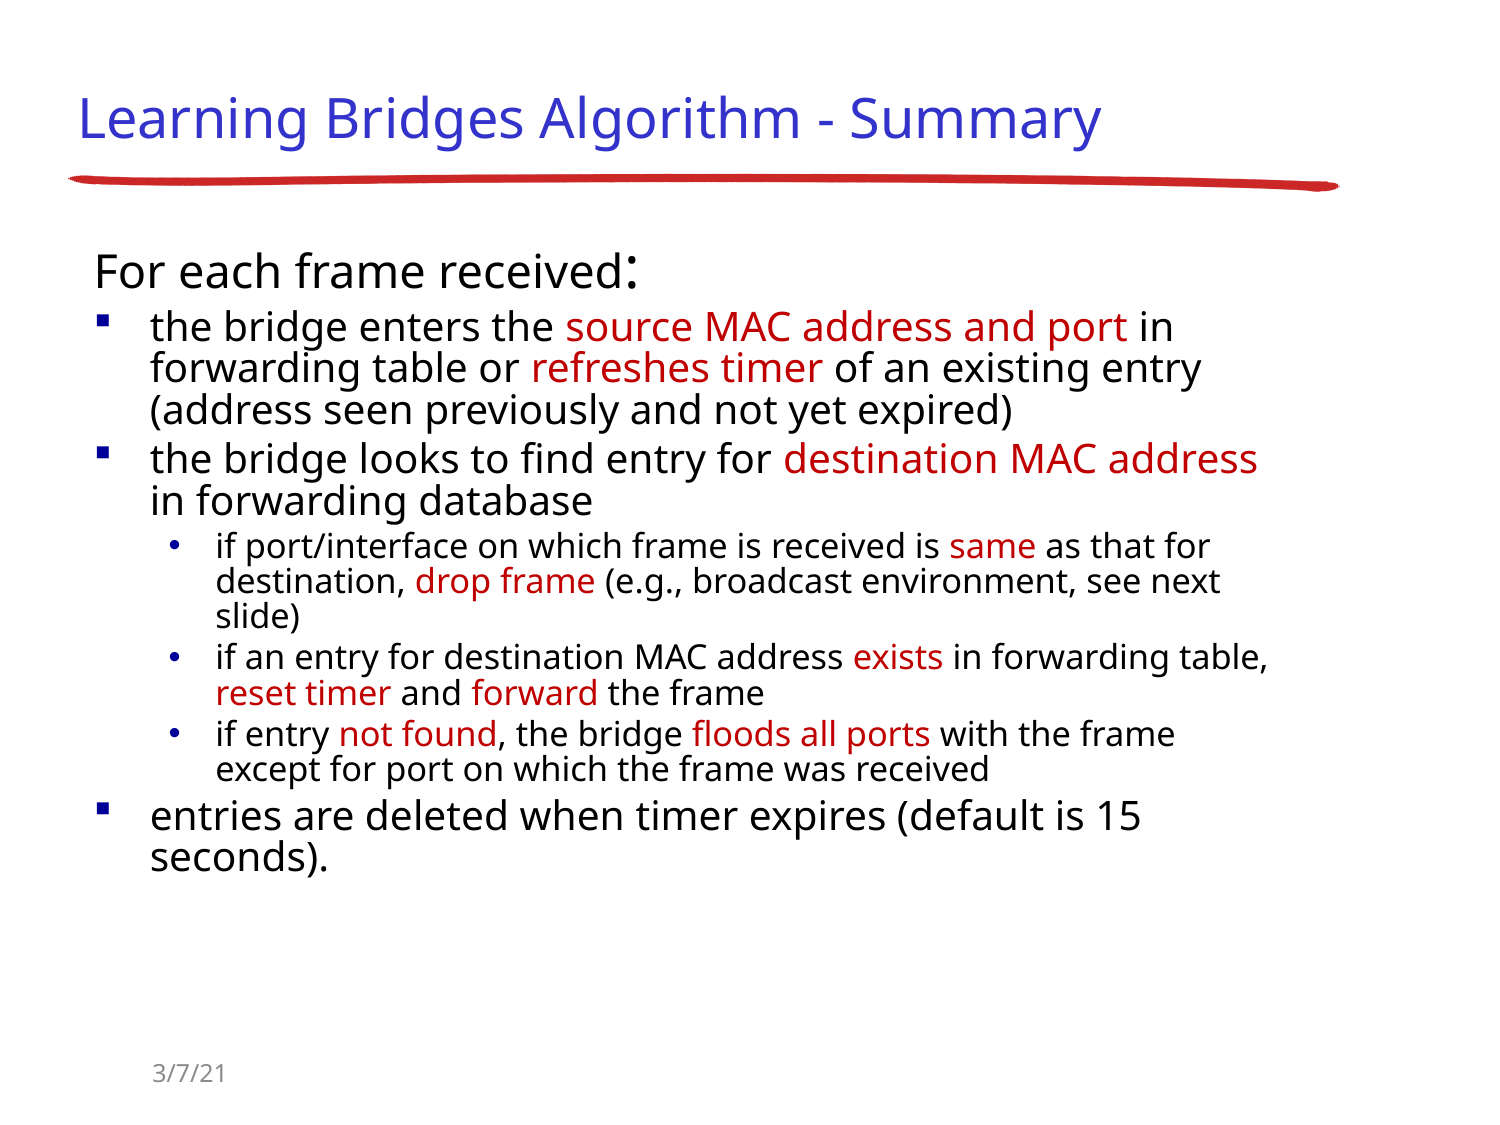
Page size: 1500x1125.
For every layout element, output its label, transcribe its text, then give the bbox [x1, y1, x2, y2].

text_box [391, 450, 807, 549]
picture [62, 169, 1355, 197]
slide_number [137, 1042, 588, 1103]
title Learning Bridges Algorithm - Summary [62, 73, 1440, 159]
list For each frame received: the bridge enters the source MAC address and port in forwarding table or refreshes timer of an existing entry (address seen previously and not yet expired) the bridge looks to find entry for destination MAC address in forwarding database if port/interface on which frame is received is same as that for destination, drop frame (e.g., broadcast environment, see next slide) if an entry for destination MAC address exists in forwarding table, reset timer and forward the frame if entry not found, the bridge floods all ports with the frame except for port on which the frame was received entries are deleted when timer expires (default is 15 seconds). [78, 233, 1294, 893]
